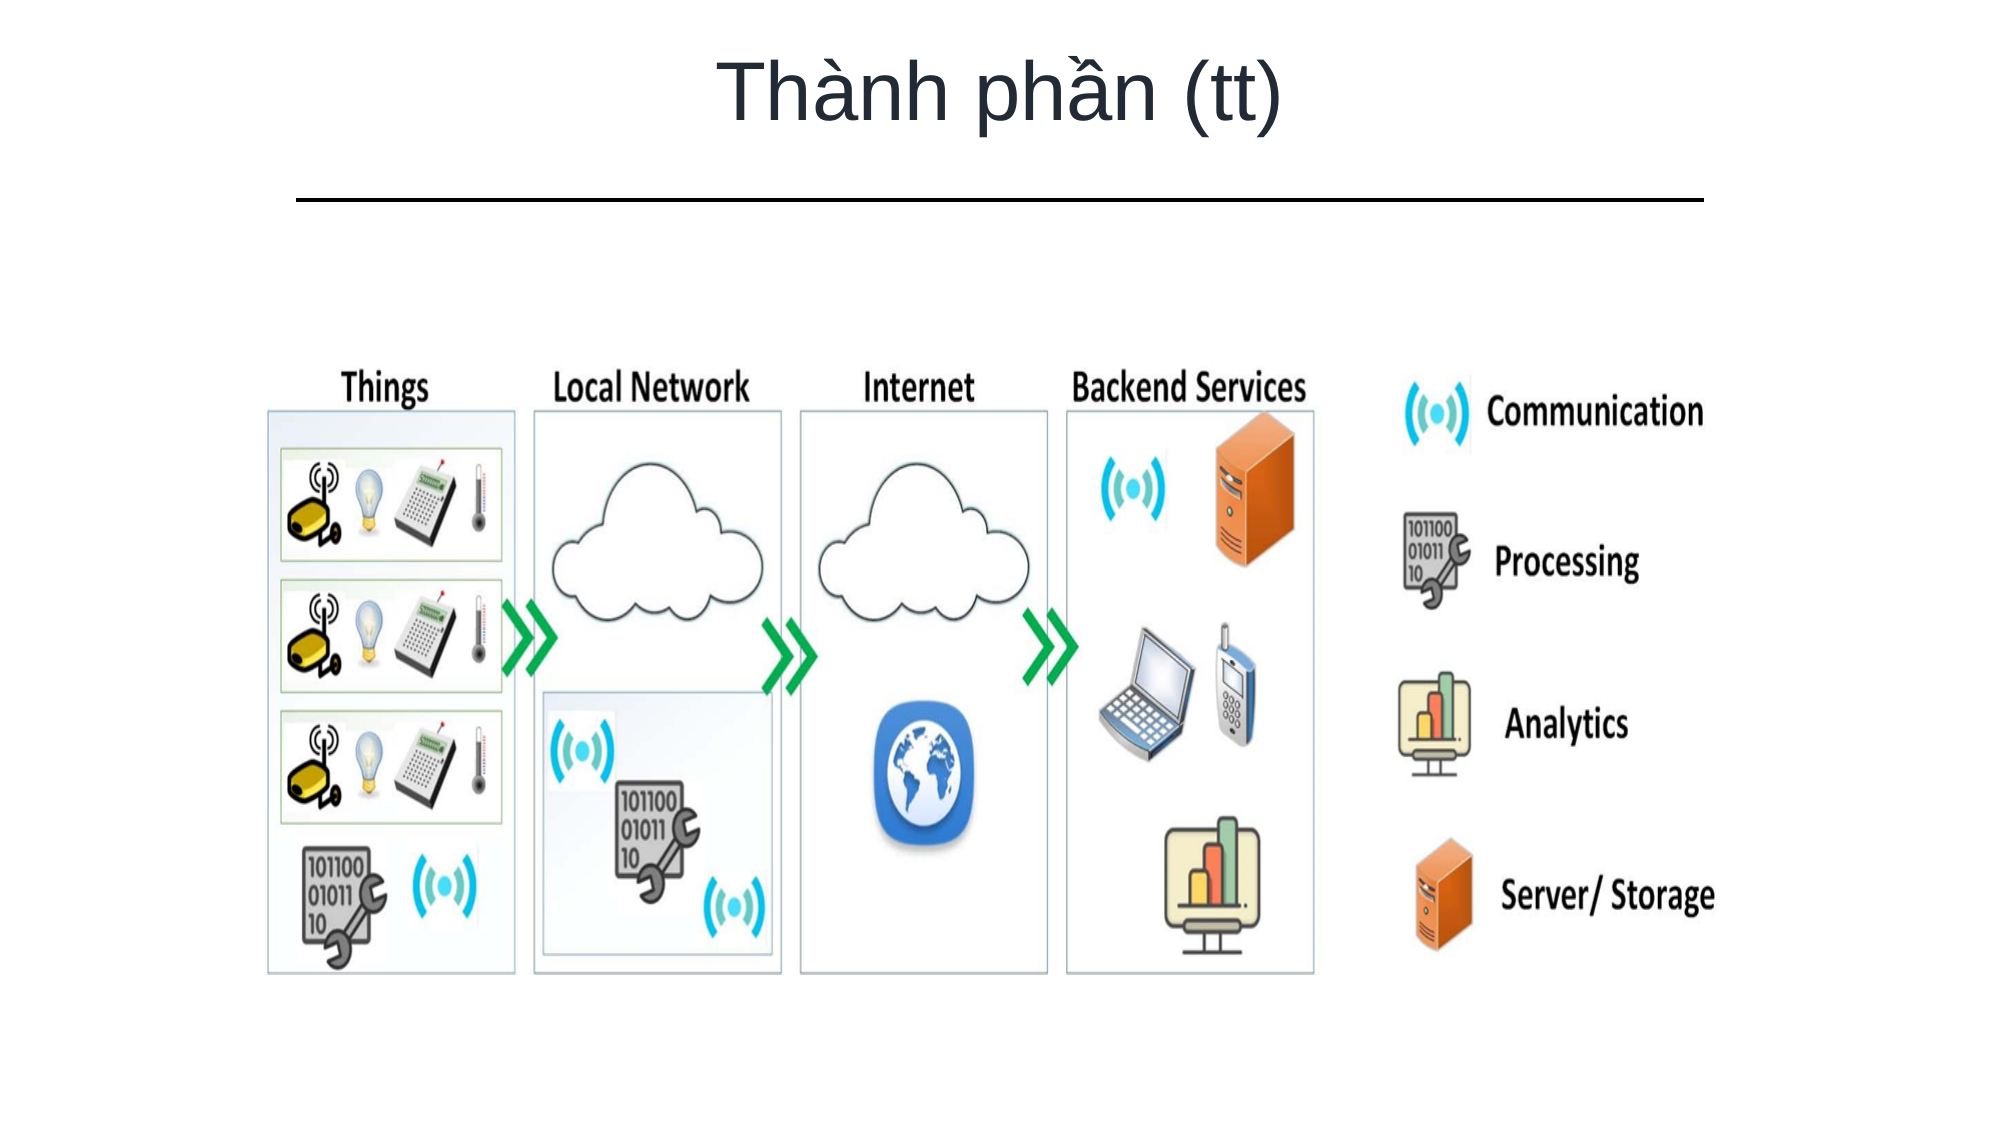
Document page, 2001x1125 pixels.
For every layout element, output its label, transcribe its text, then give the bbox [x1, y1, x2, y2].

title Thành phần (tt) [249, 24, 1750, 163]
picture [265, 343, 1735, 975]
